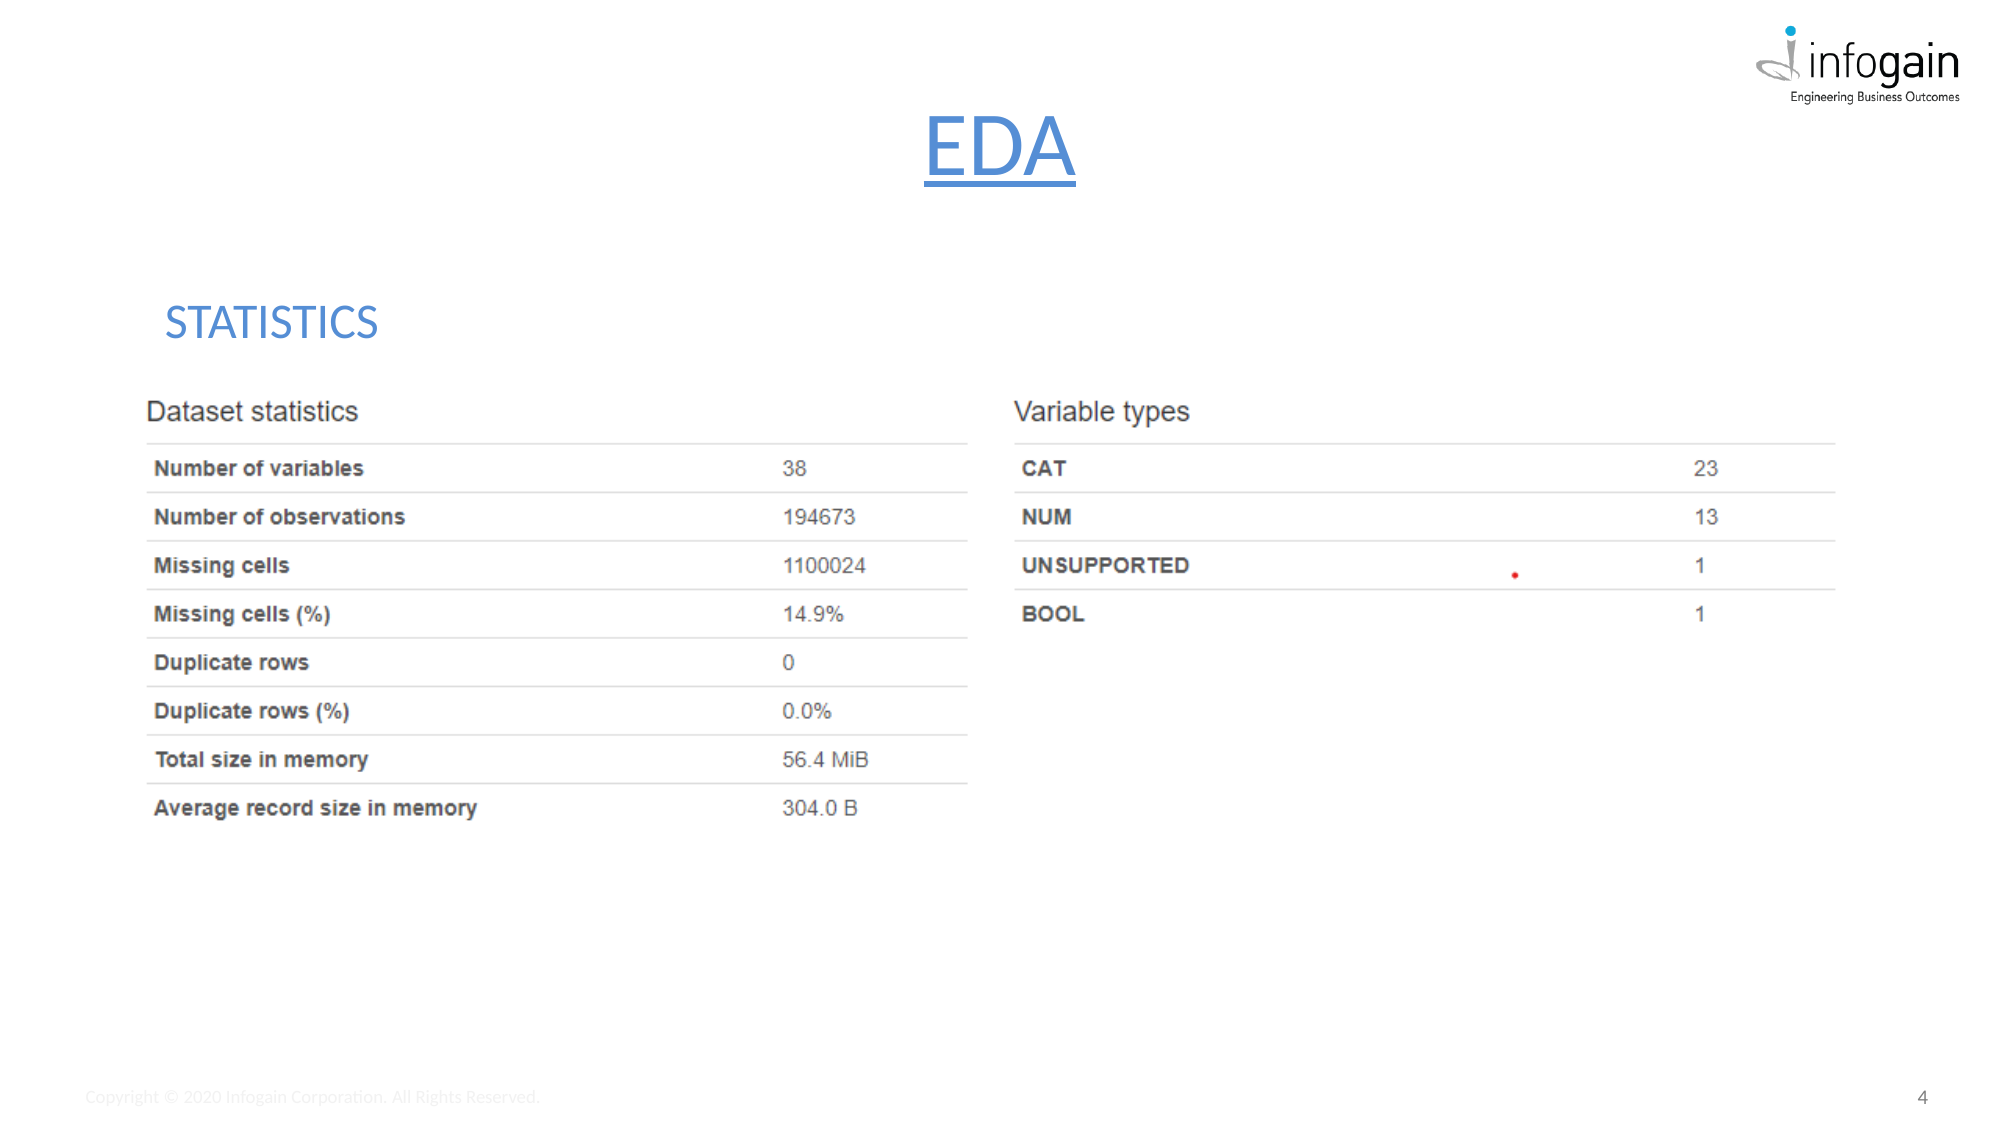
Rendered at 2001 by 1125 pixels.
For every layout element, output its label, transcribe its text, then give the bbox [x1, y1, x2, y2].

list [133, 387, 1867, 881]
text_box STATISTICS [149, 280, 586, 356]
picture [1752, 22, 1967, 110]
title EDA [99, 45, 1900, 233]
